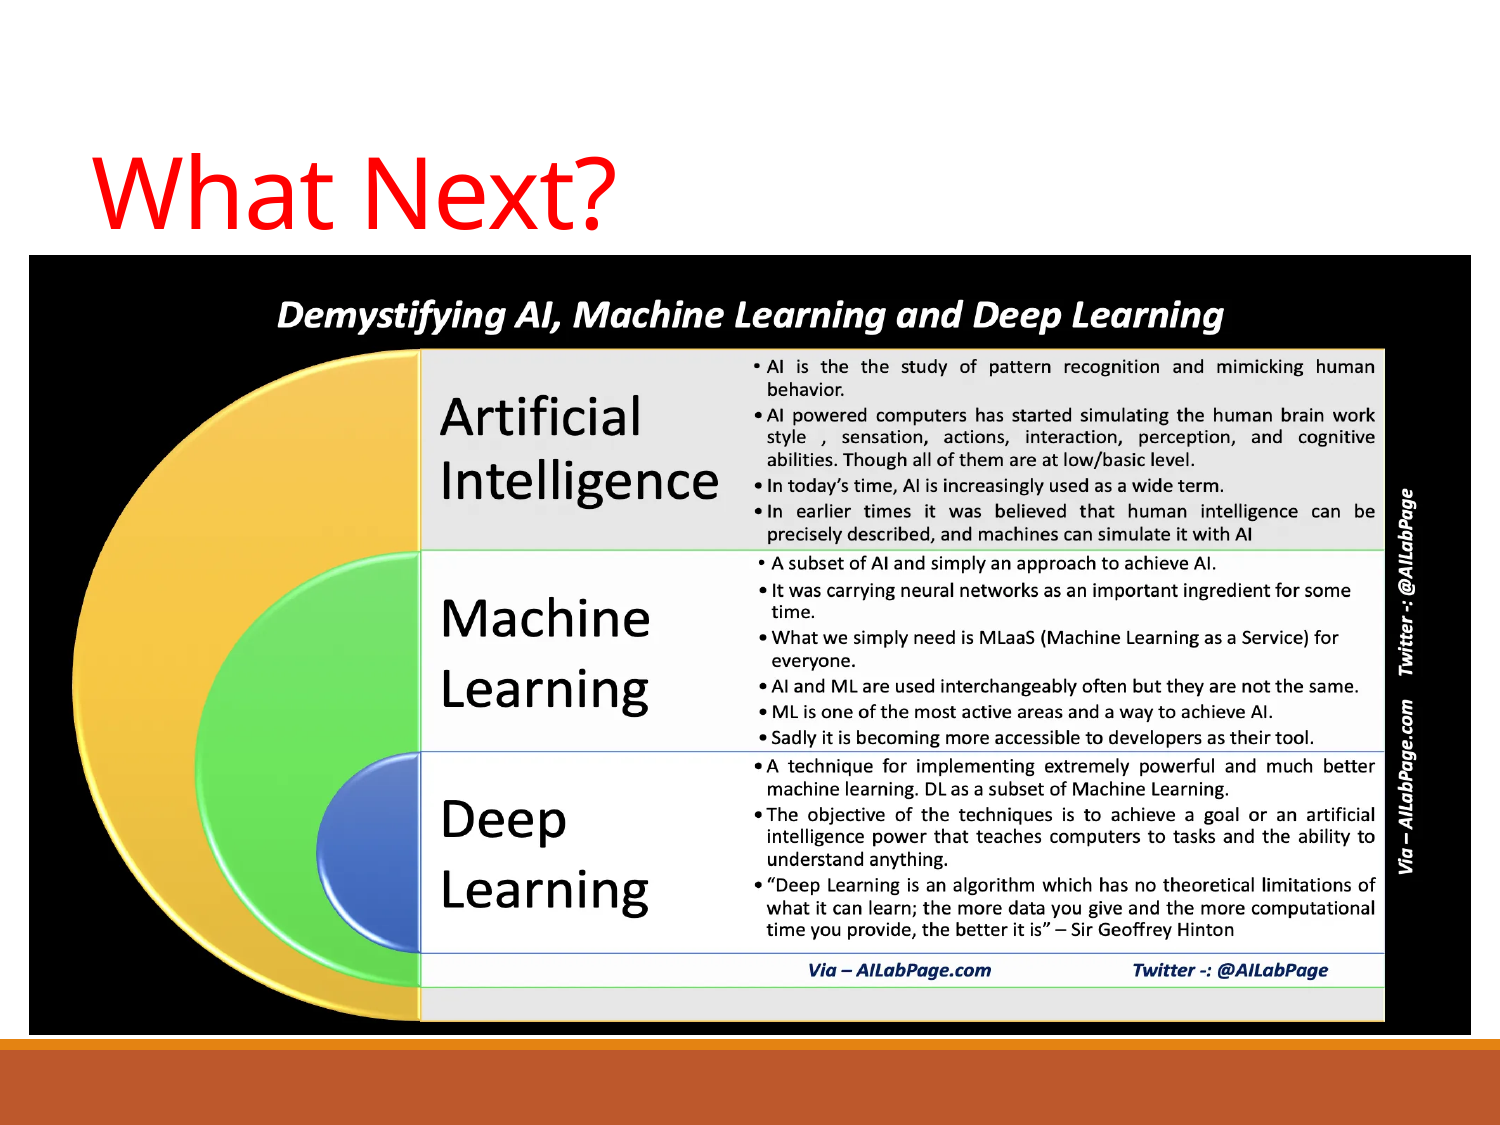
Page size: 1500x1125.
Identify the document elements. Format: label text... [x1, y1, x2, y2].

title What Next? [76, 19, 1315, 251]
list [28, 254, 1472, 1036]
